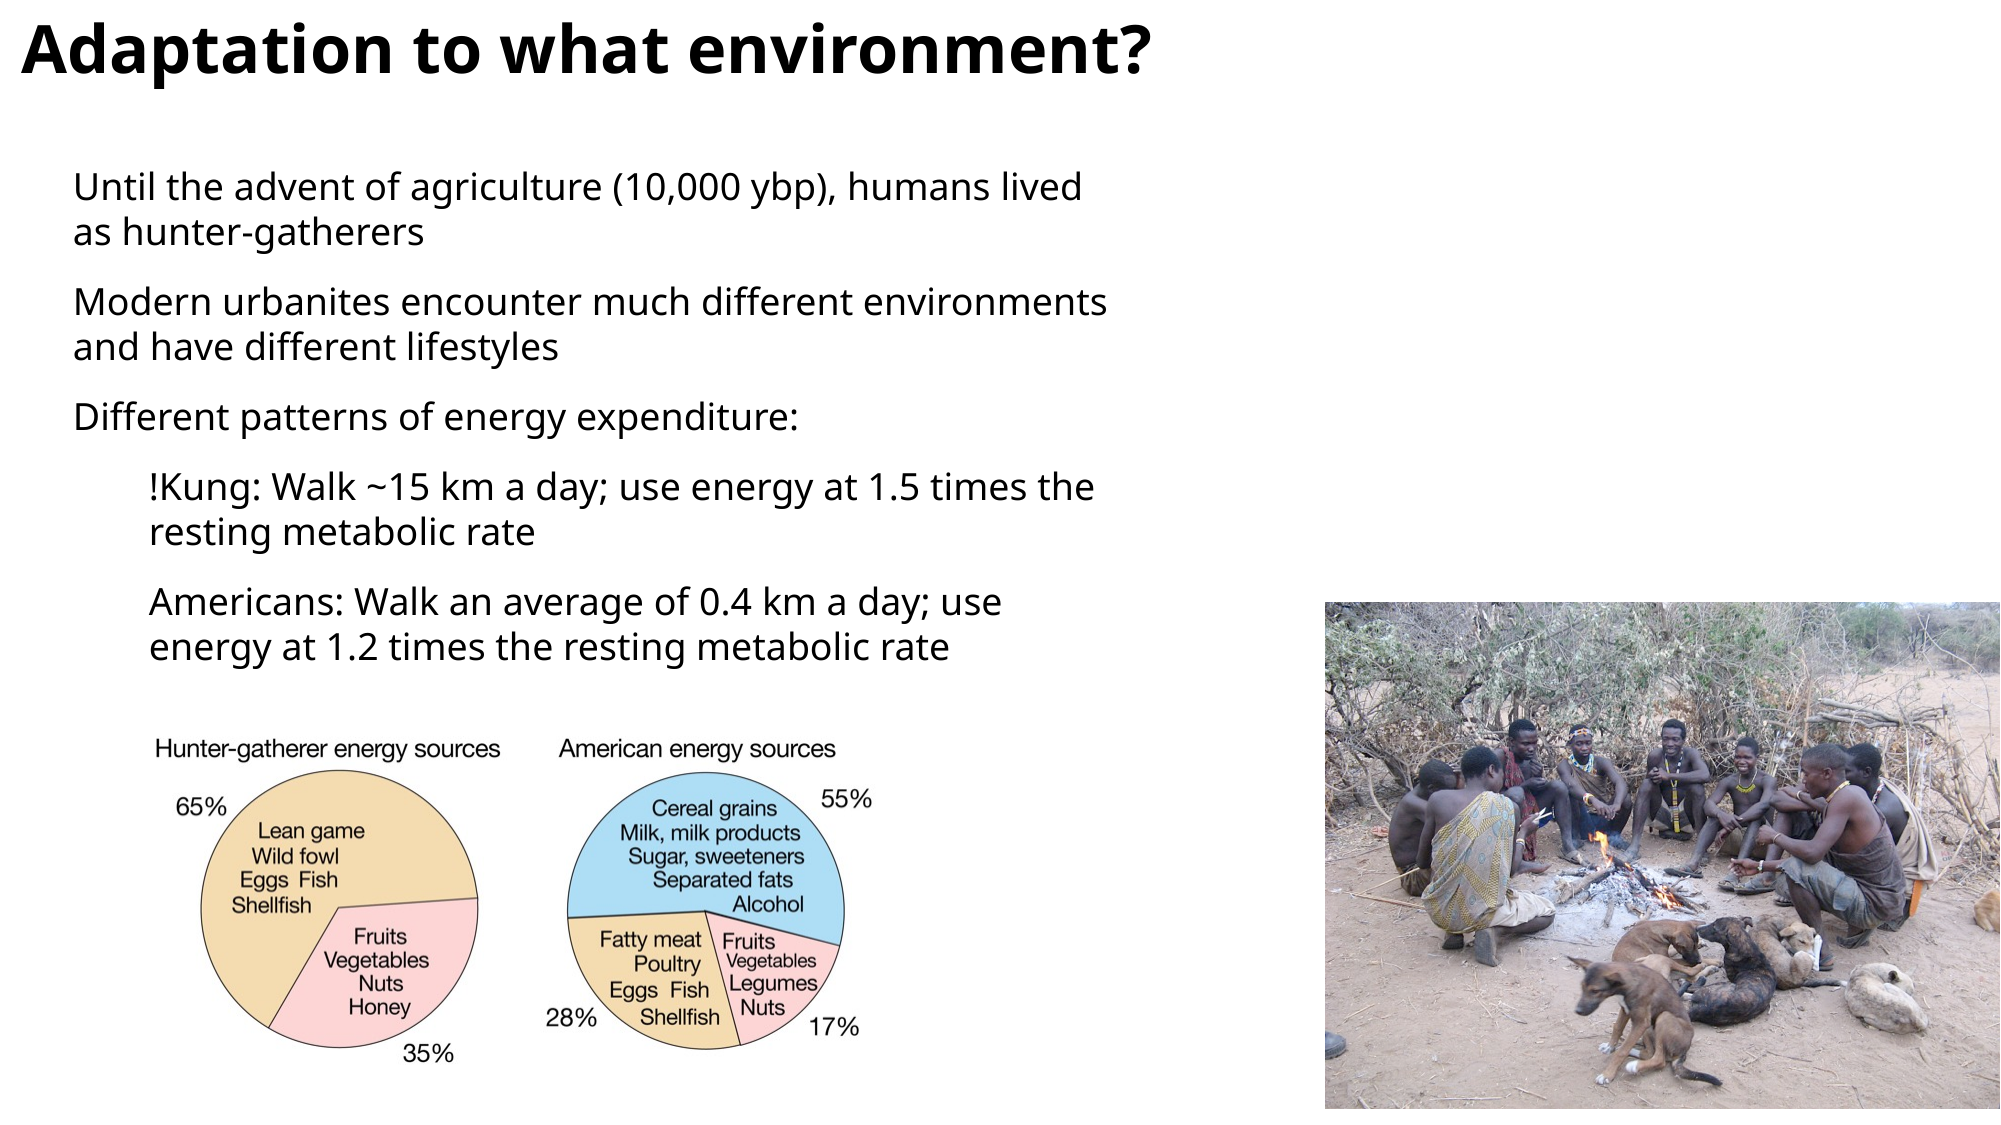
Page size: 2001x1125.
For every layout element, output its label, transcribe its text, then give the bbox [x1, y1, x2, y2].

text_box Until the advent of agriculture (10,000 ybp), humans lived as hunter-gatherers Modern urbanites encounter much different environments and have different lifestyles Different patterns of energy expenditure: !Kung: Walk ~15 km a day; use energy at 1.5 times the resting metabolic rate Americans: Walk an average of 0.4 km a day; use energy at 1.2 times the resting metabolic rate [58, 155, 1136, 676]
picture [148, 728, 877, 1067]
text_box Adaptation to what environment? [6, 0, 1168, 95]
picture [1325, 602, 2000, 1109]
